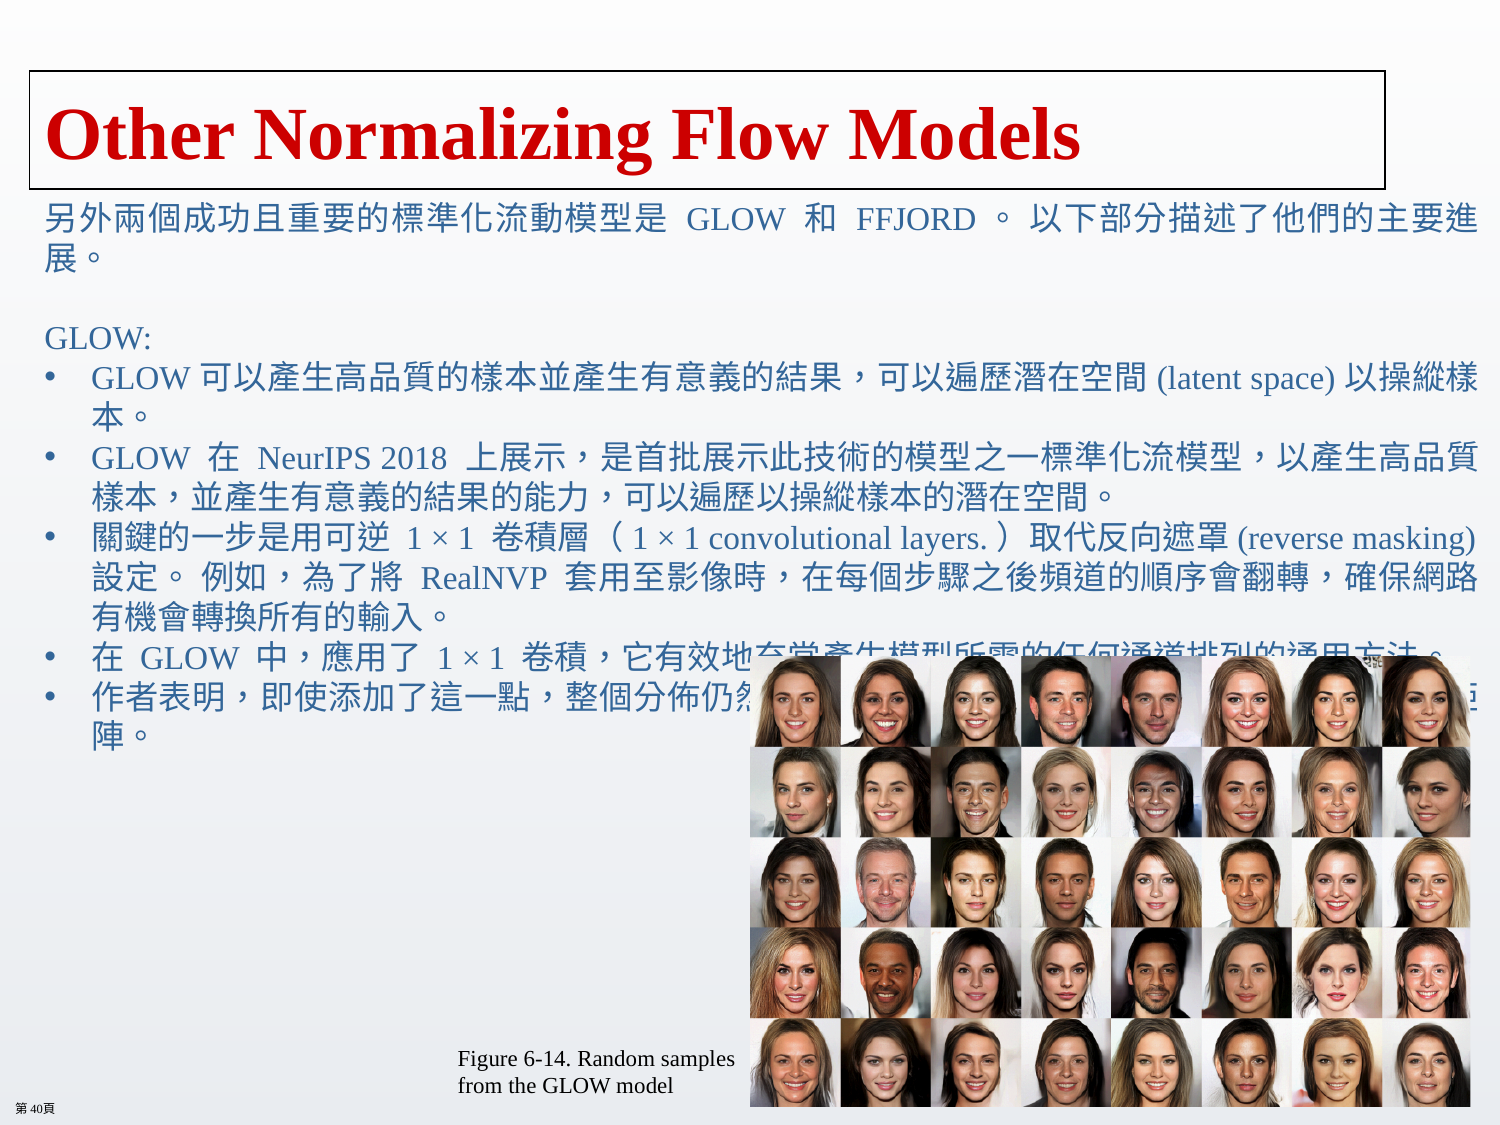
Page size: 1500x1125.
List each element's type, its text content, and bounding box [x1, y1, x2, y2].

title Other Normalizing Flow Models [29, 70, 1386, 189]
list 另外兩個成功且重要的標準化流動模型是 GLOW 和 FFJORD。 以下部分描述了他們的主要進展。 GLOW: GLOW可以產生高品質的樣本並產生有意義的結果，可以遍歷潛在空間(latent space)以操縱樣本。 GLOW 在 NeurIPS 2018 上展示，是首批展示此技術的模型之一標準化流模型，以產生高品質樣本，並產生有意義的結果的能力，可以遍歷以操縱樣本的潛在空間。 關鍵的一步是用可逆 1 × 1 卷積層（1 × 1 convolutional layers.）取代反向遮罩(reverse masking)設定。 例如，為了將 RealNVP 套用至影像時，在每個步驟之後頻道的順序會翻轉，確保網路有機會轉換所有的輸入。 在 GLOW 中，應用了 1 × 1 卷積，它有效地充當產生模型所需的任何通道排列的通用方法。 作者表明，即使添加了這一點，整個分佈仍然易於處理，具有易於大規模計算的行列式和逆矩陣。 [29, 189, 1495, 1017]
picture [749, 656, 1471, 1107]
text_box Figure 6-14. Random samples from the GLOW model [442, 1036, 749, 1106]
